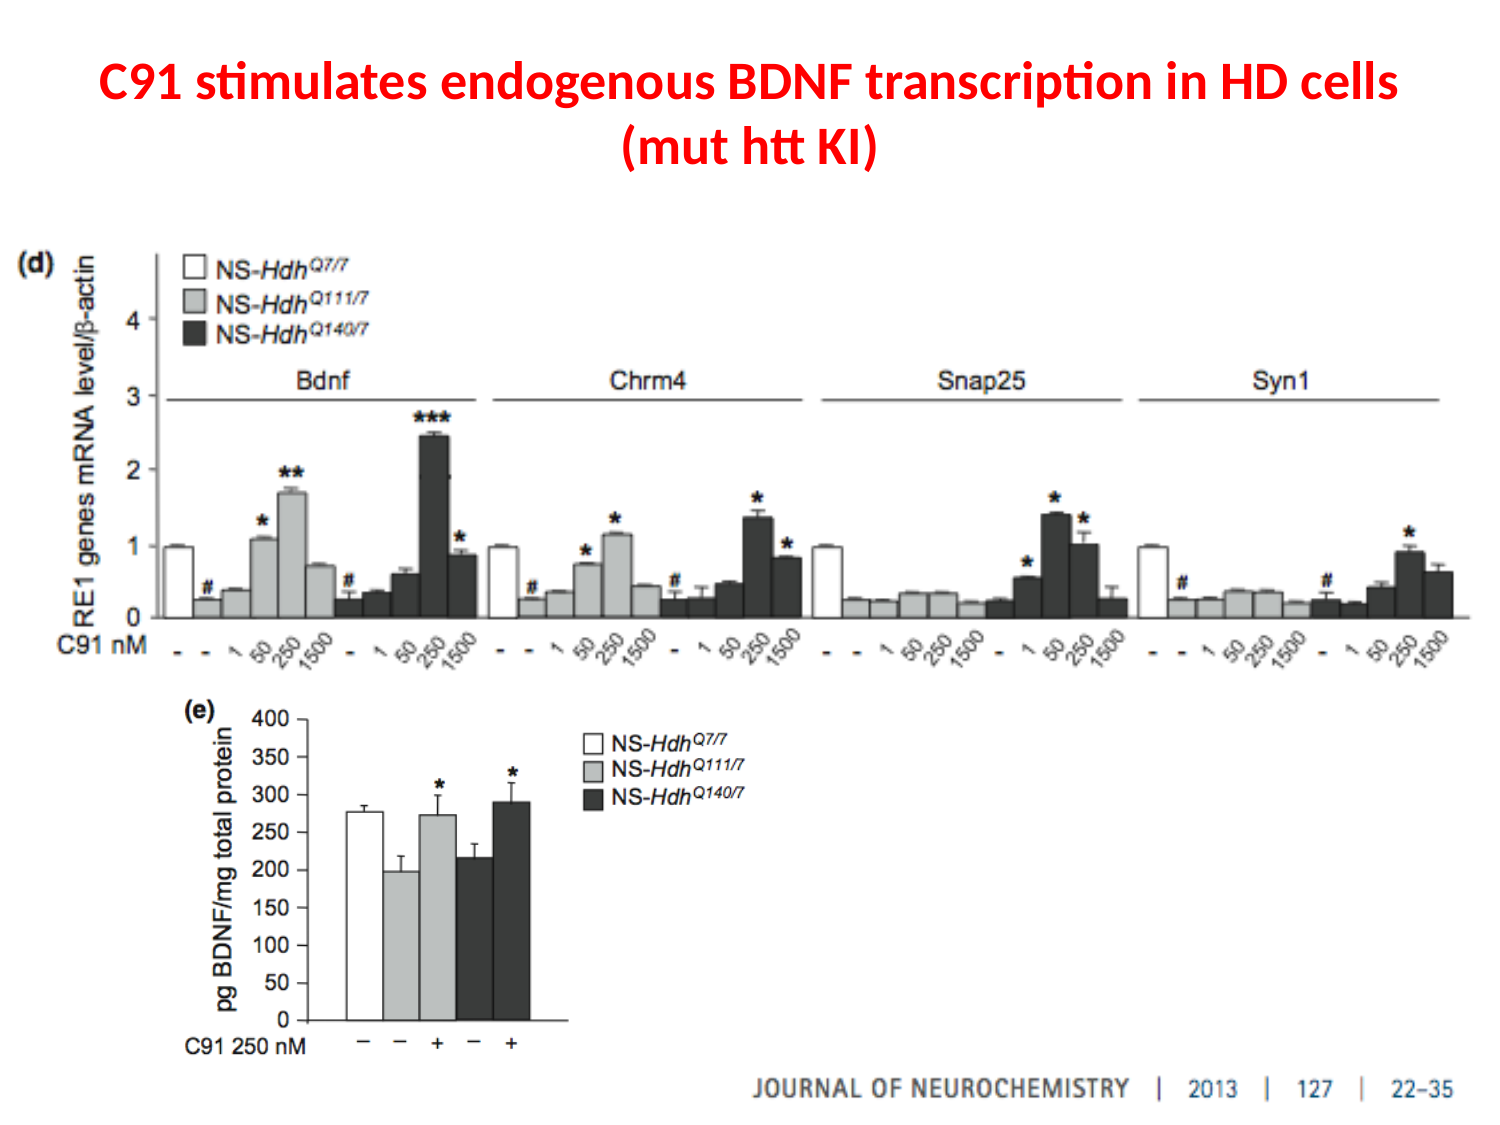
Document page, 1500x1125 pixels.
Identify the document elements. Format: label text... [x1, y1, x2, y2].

text_box C91 stimulates endogenous BDNF transcription in HD cells (mut htt KI) [61, 38, 1439, 183]
picture [0, 234, 1500, 682]
picture [172, 689, 1463, 1111]
